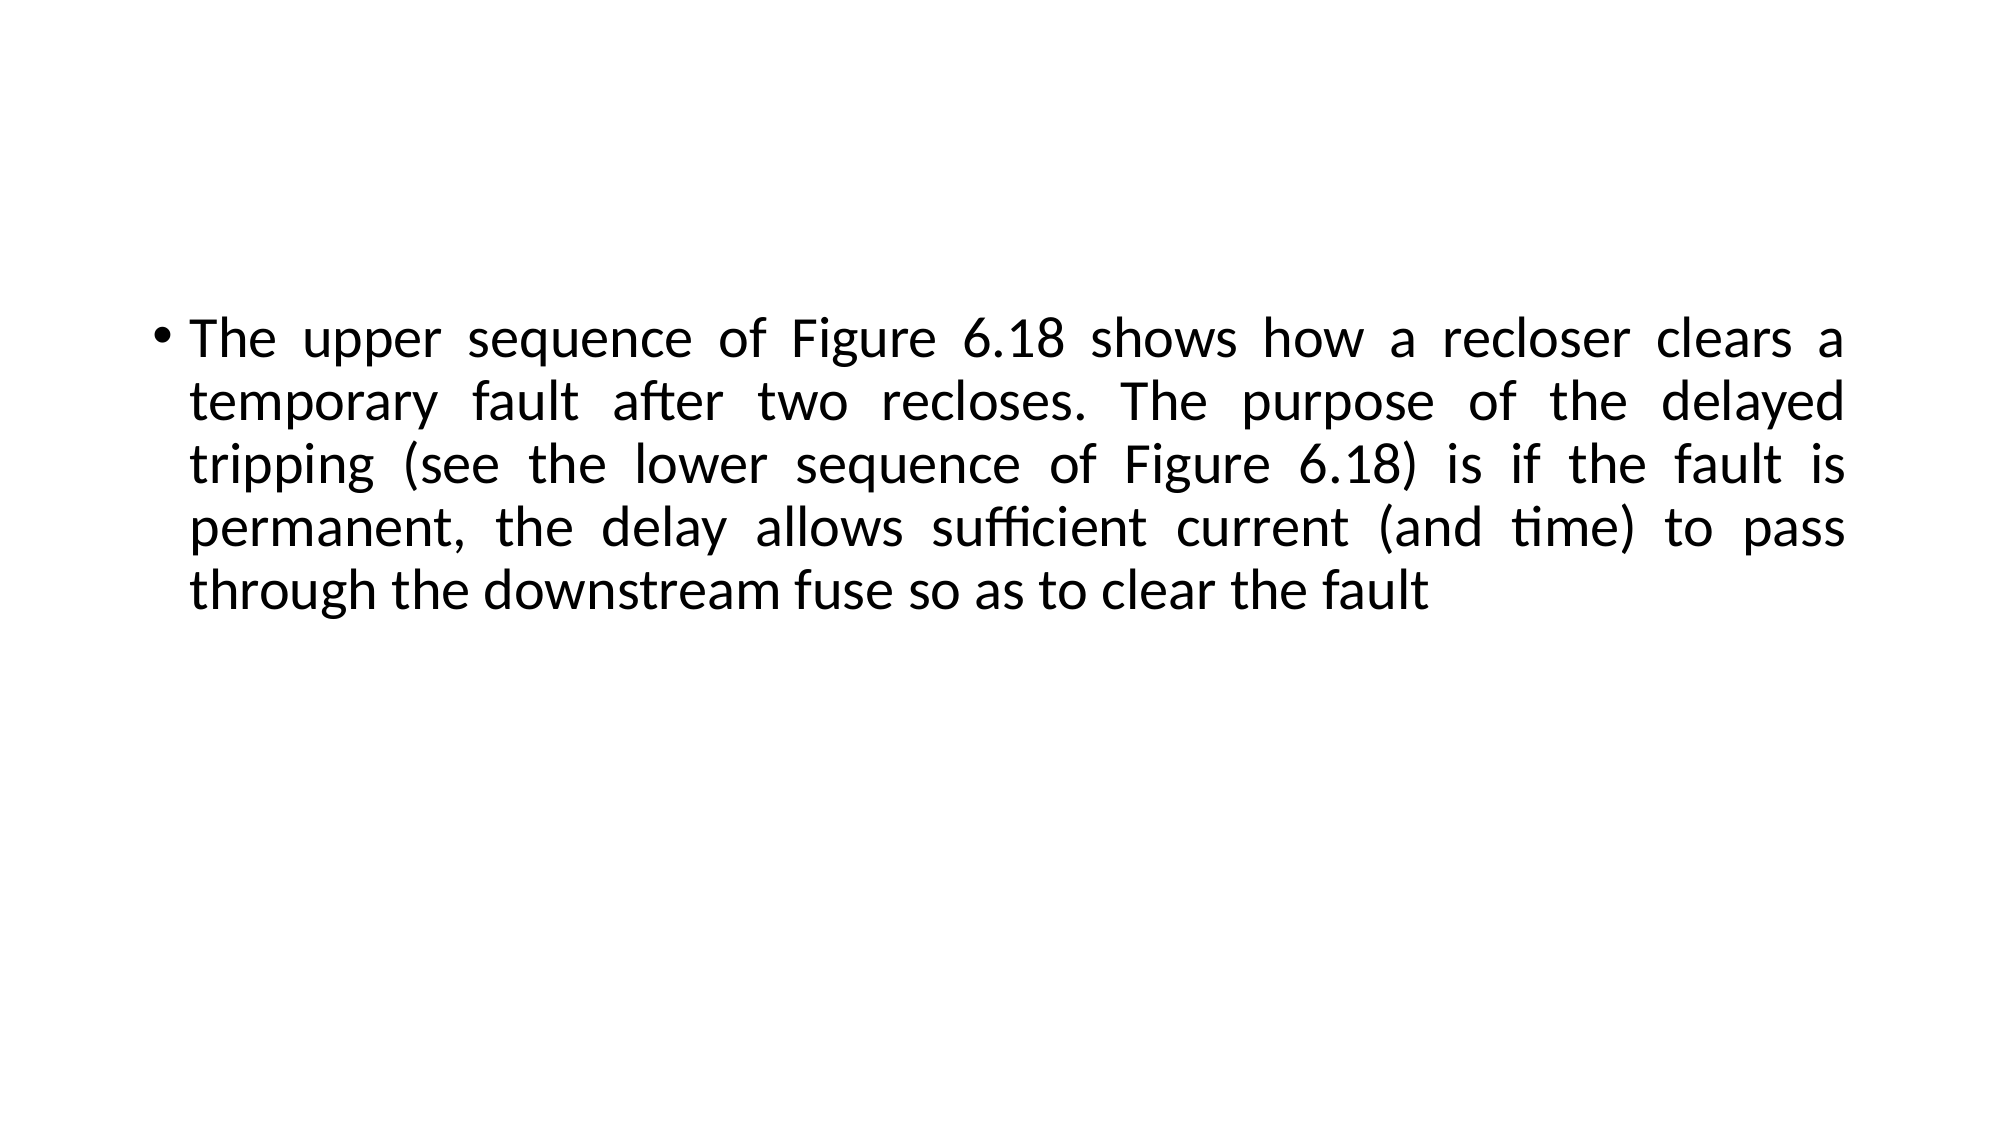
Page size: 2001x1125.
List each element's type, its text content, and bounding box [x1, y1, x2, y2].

list The upper sequence of Figure 6.18 shows how a recloser clears a temporary fault after two recloses. The purpose of the delayed tripping (see the lower sequence of Figure 6.18) is if the fault is permanent, the delay allows sufficient current (and time) to pass through the downstream fuse so as to clear the fault [137, 299, 1863, 1014]
